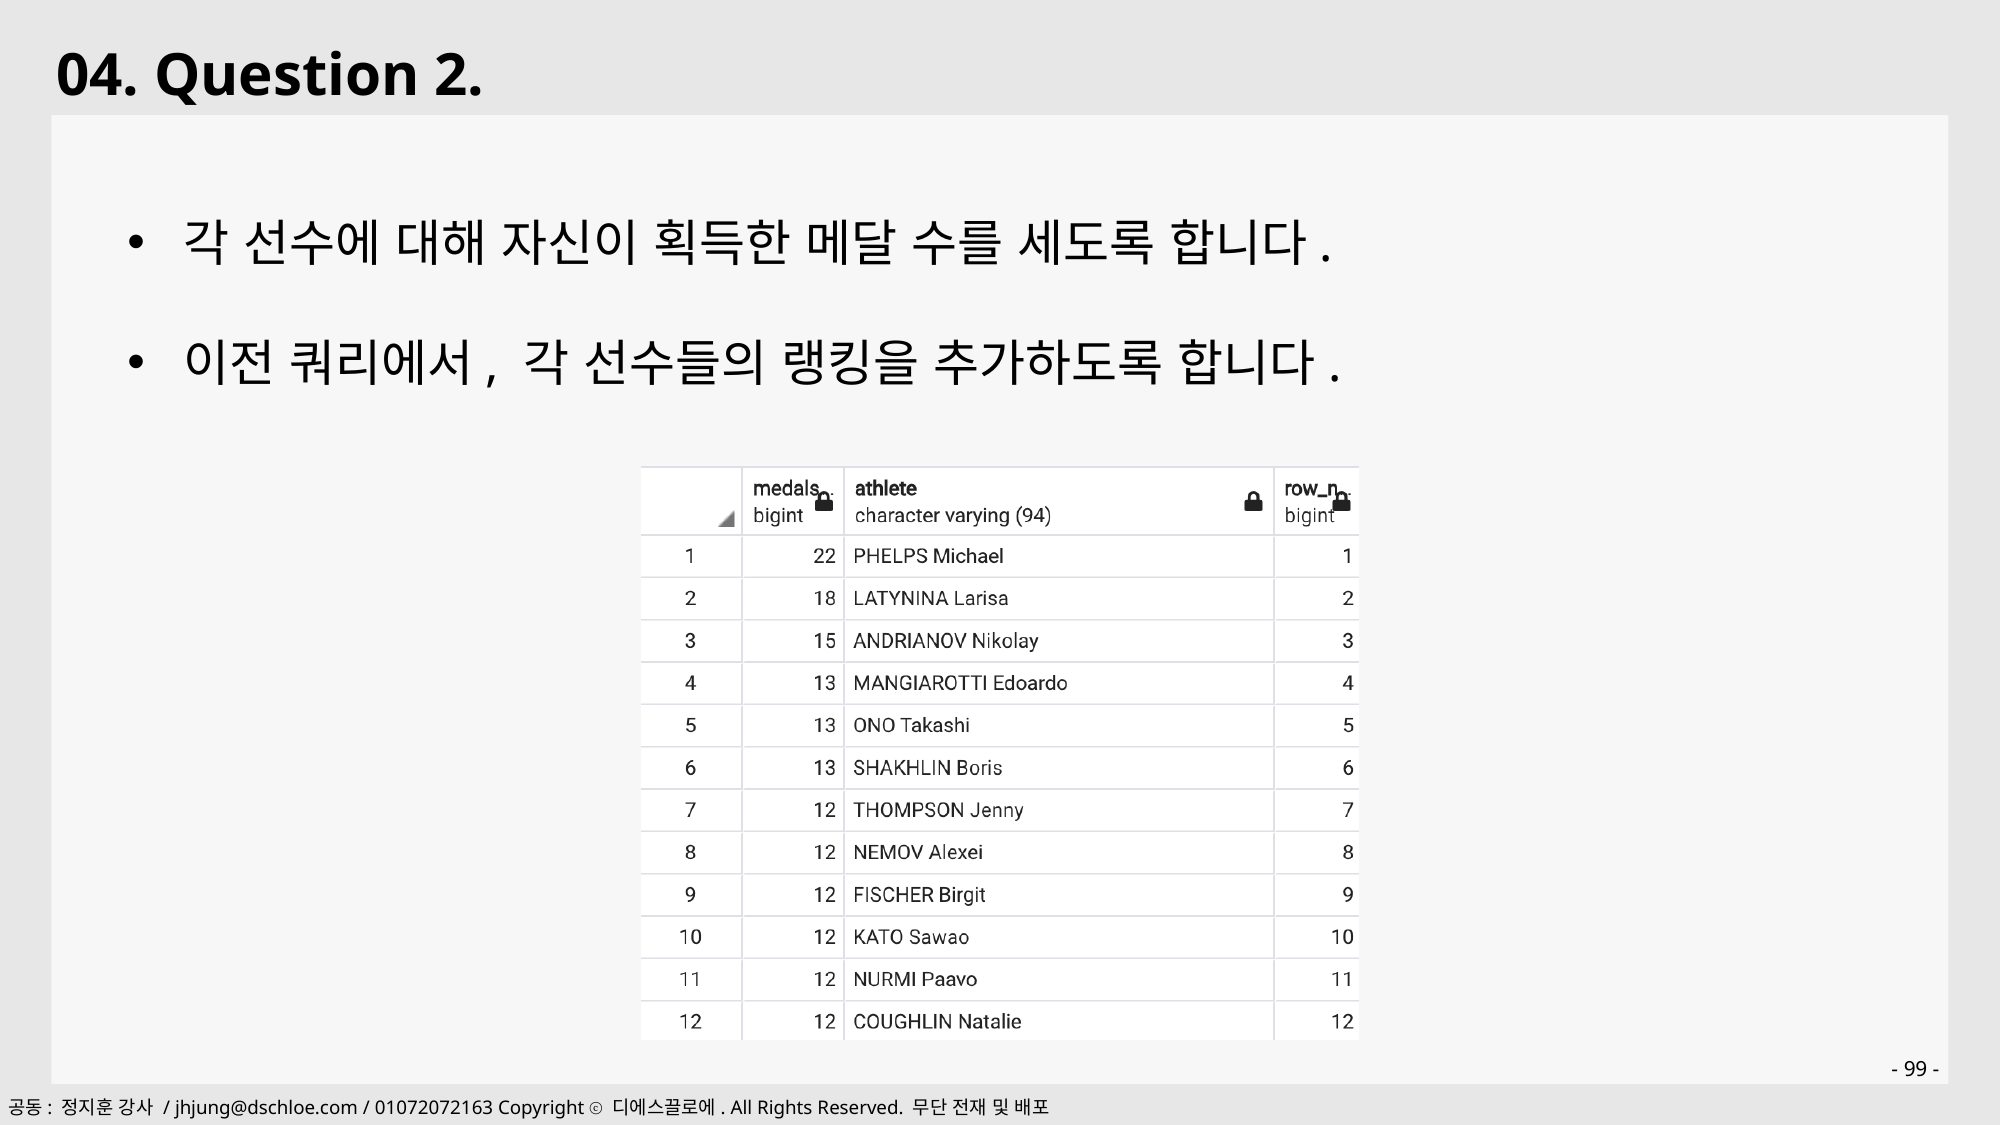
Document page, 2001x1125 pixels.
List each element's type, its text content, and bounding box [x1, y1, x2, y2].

text_box 각 선수에 대해 자신이 획득한 메달 수를 세도록 합니다. 이전 쿼리에서, 각 선수들의 랭킹을 추가하도록 합니다. [112, 204, 1955, 399]
text_box 04. Question 2. [41, 30, 500, 115]
slide_number - 99 - [1504, 1039, 1955, 1100]
picture [641, 466, 1359, 1040]
